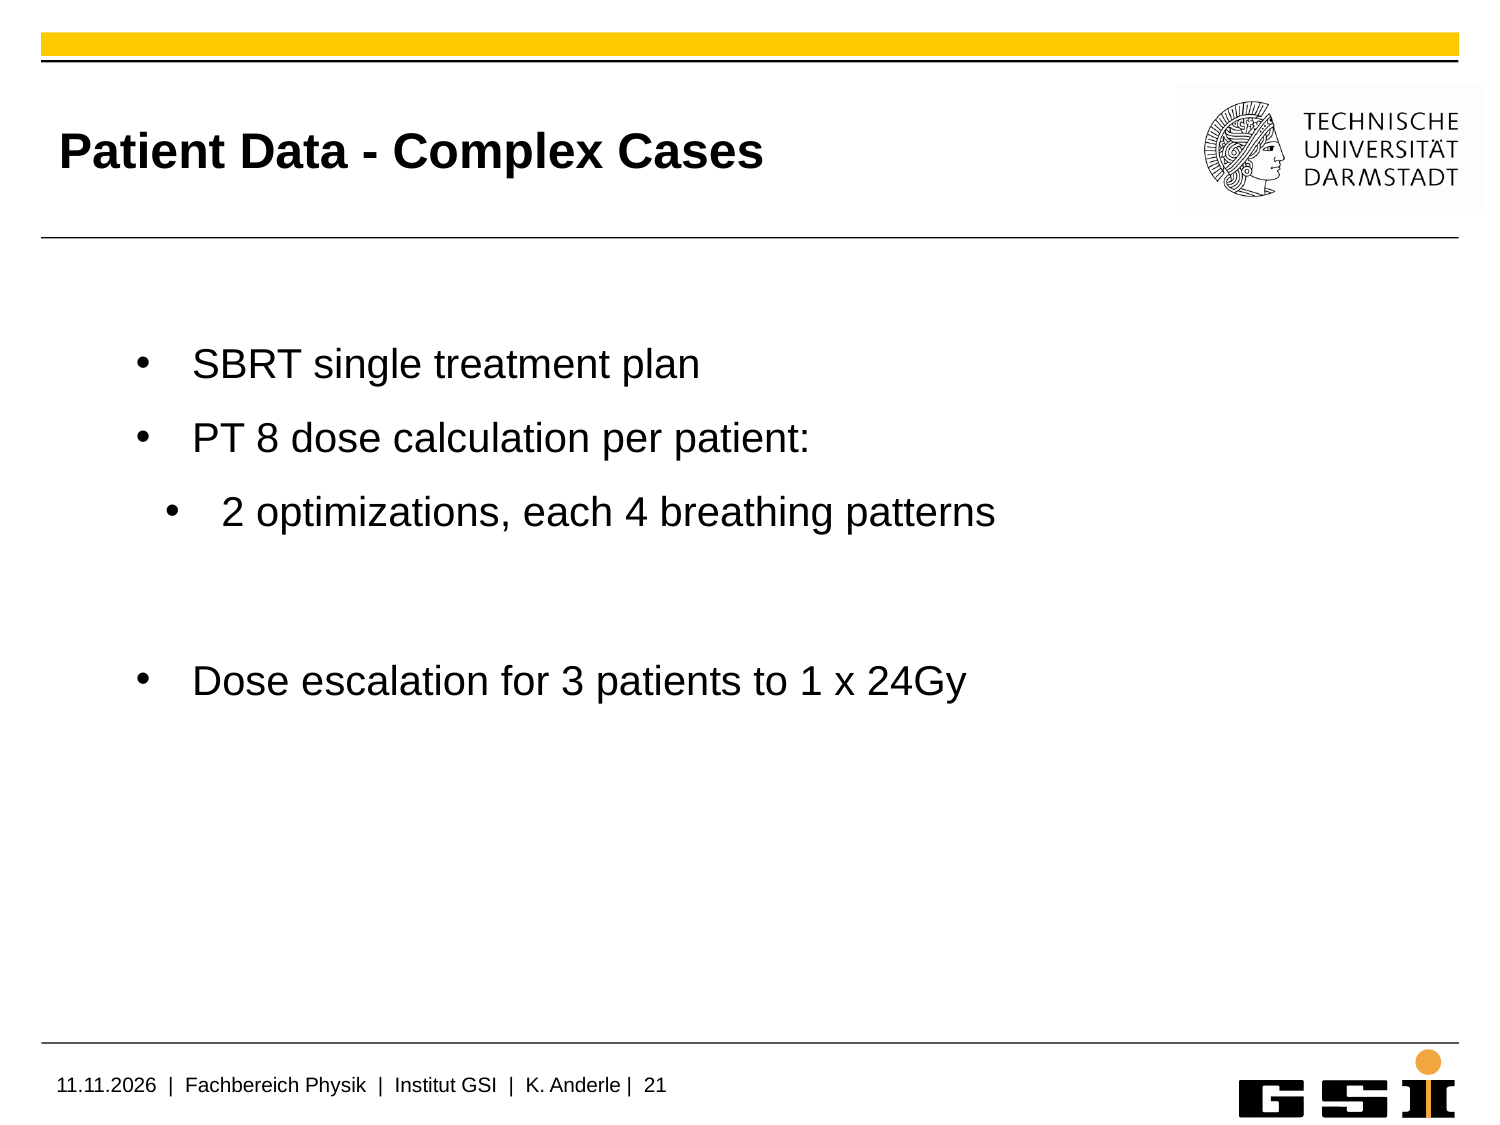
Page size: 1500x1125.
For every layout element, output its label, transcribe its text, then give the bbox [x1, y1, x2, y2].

picture [1175, 84, 1483, 214]
list SBRT single treatment plan PT 8 dose calculation per patient: 2 optimizations, each 4 breathing patterns Dose escalation for 3 patients to 1 x 24Gy [135, 314, 1058, 1009]
title Patient Data - Complex Cases [58, 79, 1149, 218]
